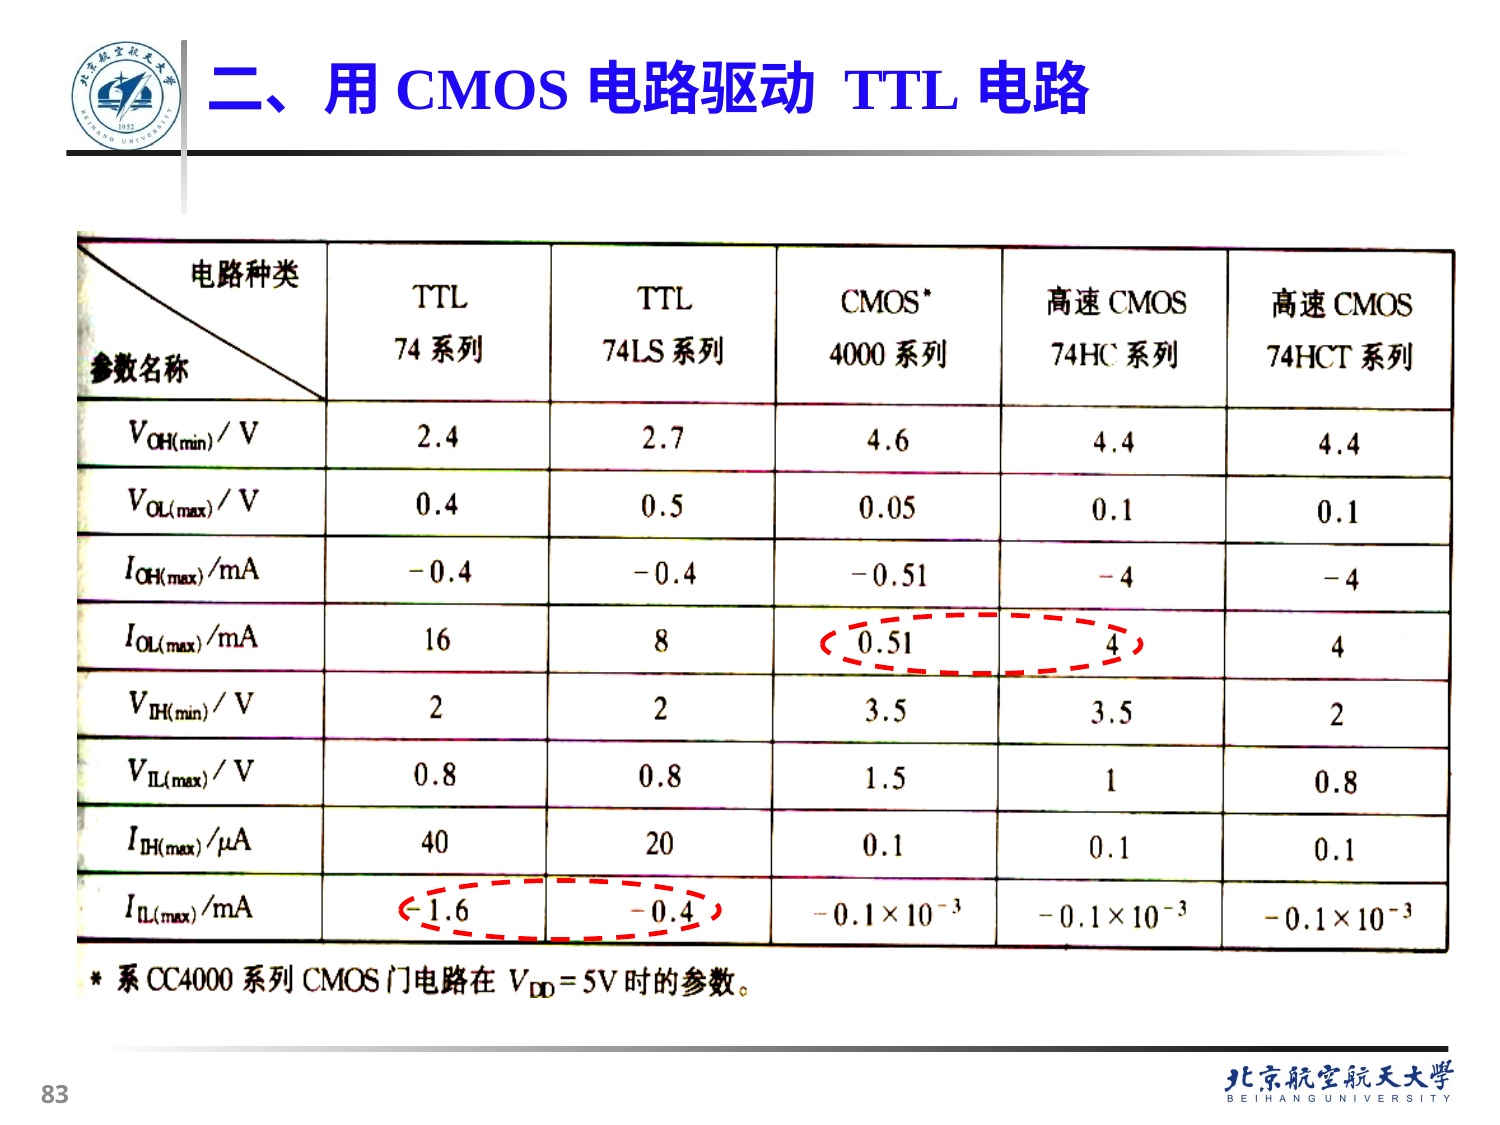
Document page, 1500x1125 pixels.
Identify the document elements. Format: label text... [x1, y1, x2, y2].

slide_number 83 [0, 1065, 85, 1125]
text_box 二、用CMOS电路驱动 TTL电路 [191, 43, 1161, 129]
picture [76, 231, 1471, 998]
picture [70, 40, 182, 150]
picture [1224, 1057, 1457, 1104]
